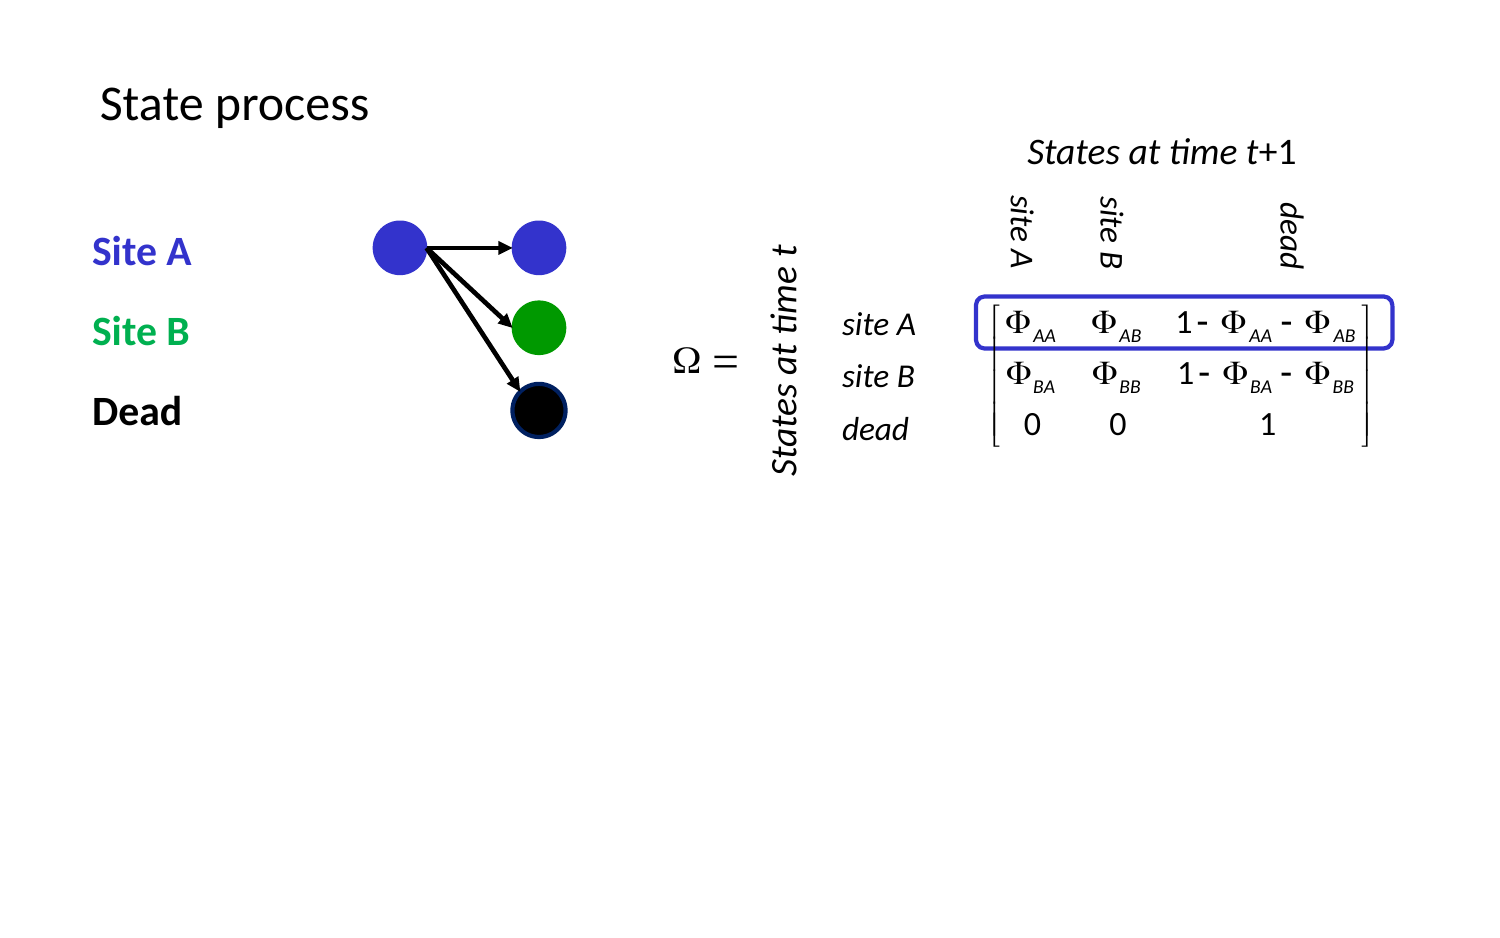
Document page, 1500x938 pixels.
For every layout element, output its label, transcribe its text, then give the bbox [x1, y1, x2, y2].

text_box [510, 381, 568, 440]
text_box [426, 247, 521, 392]
text_box State process [85, 62, 385, 138]
text_box [373, 221, 427, 275]
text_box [666, 119, 1380, 494]
text_box [524, 301, 566, 355]
text_box Site A Site B Dead [77, 216, 207, 442]
text_box [512, 221, 566, 275]
text_box [1384, 294, 1395, 351]
